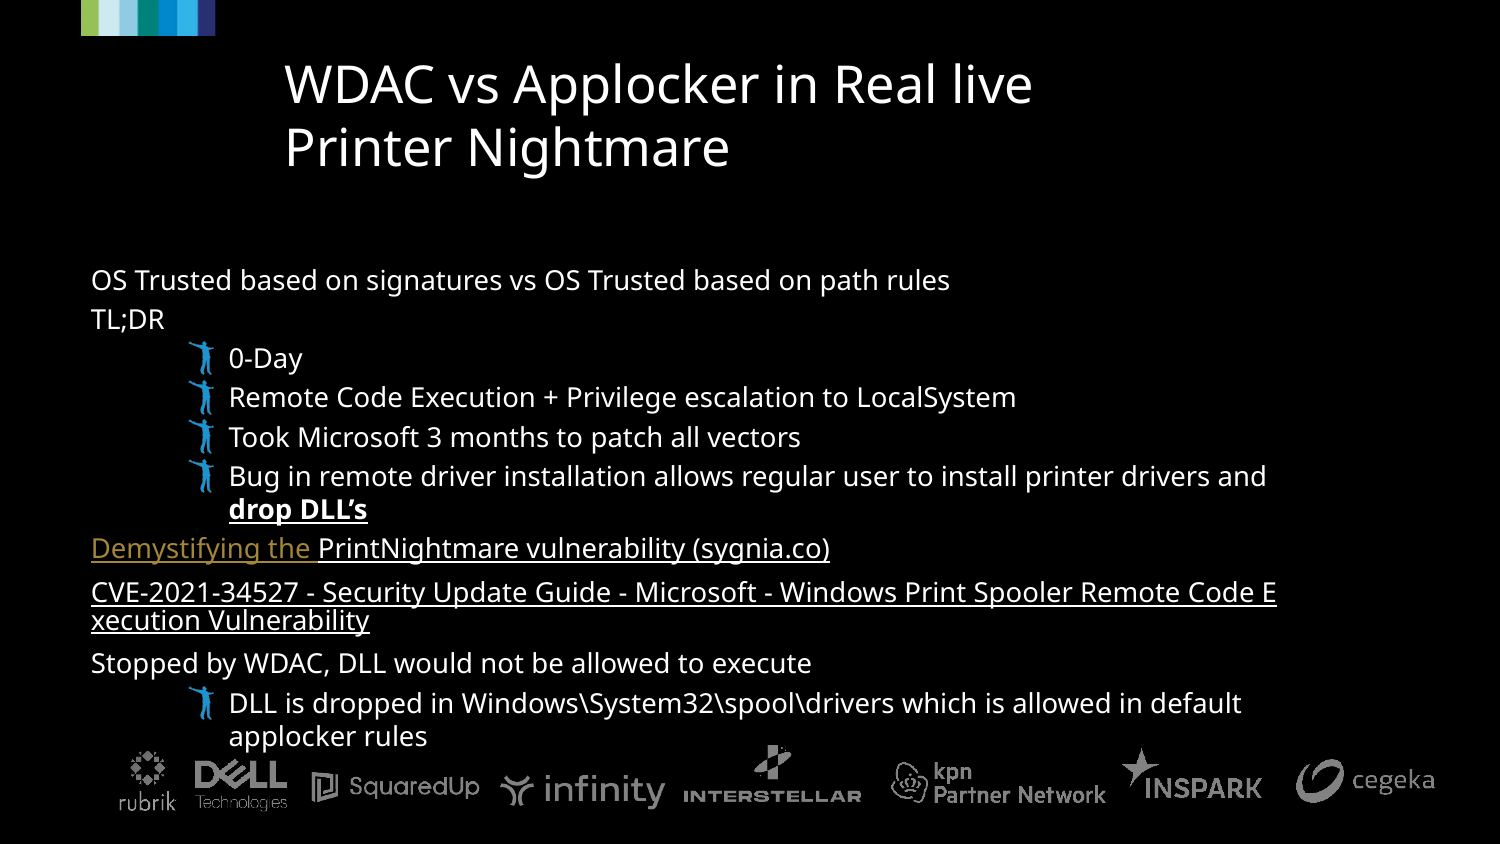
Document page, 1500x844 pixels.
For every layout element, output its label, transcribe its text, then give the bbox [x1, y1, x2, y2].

picture [891, 762, 1106, 803]
picture [173, 330, 229, 503]
picture [1286, 751, 1450, 810]
picture [81, 0, 157, 36]
picture [178, 0, 216, 36]
picture [102, 733, 861, 844]
picture [173, 675, 229, 730]
picture [1121, 748, 1262, 798]
title WDAC vs Applocker in Real live Printer Nightmare [276, 43, 1424, 186]
list OS Trusted based on signatures vs OS Trusted based on path rules TL;DR 0-Day Remote Code Execution + Privilege escalation to LocalSystem Took Microsoft 3 months to patch all vectors Bug in remote driver installation allows regular user to install printer drivers and drop DLL’s Demystifying the PrintNightmare vulnerability (sygnia.co) CVE-2021-34527 - Security Update Guide - Microsoft - Windows Print Spooler Remote Code Execution Vulnerability Stopped by WDAC, DLL would not be allowed to execute DLL is dropped in Windows\System32\spool\drivers which is allowed in default applocker rules [82, 254, 1293, 733]
